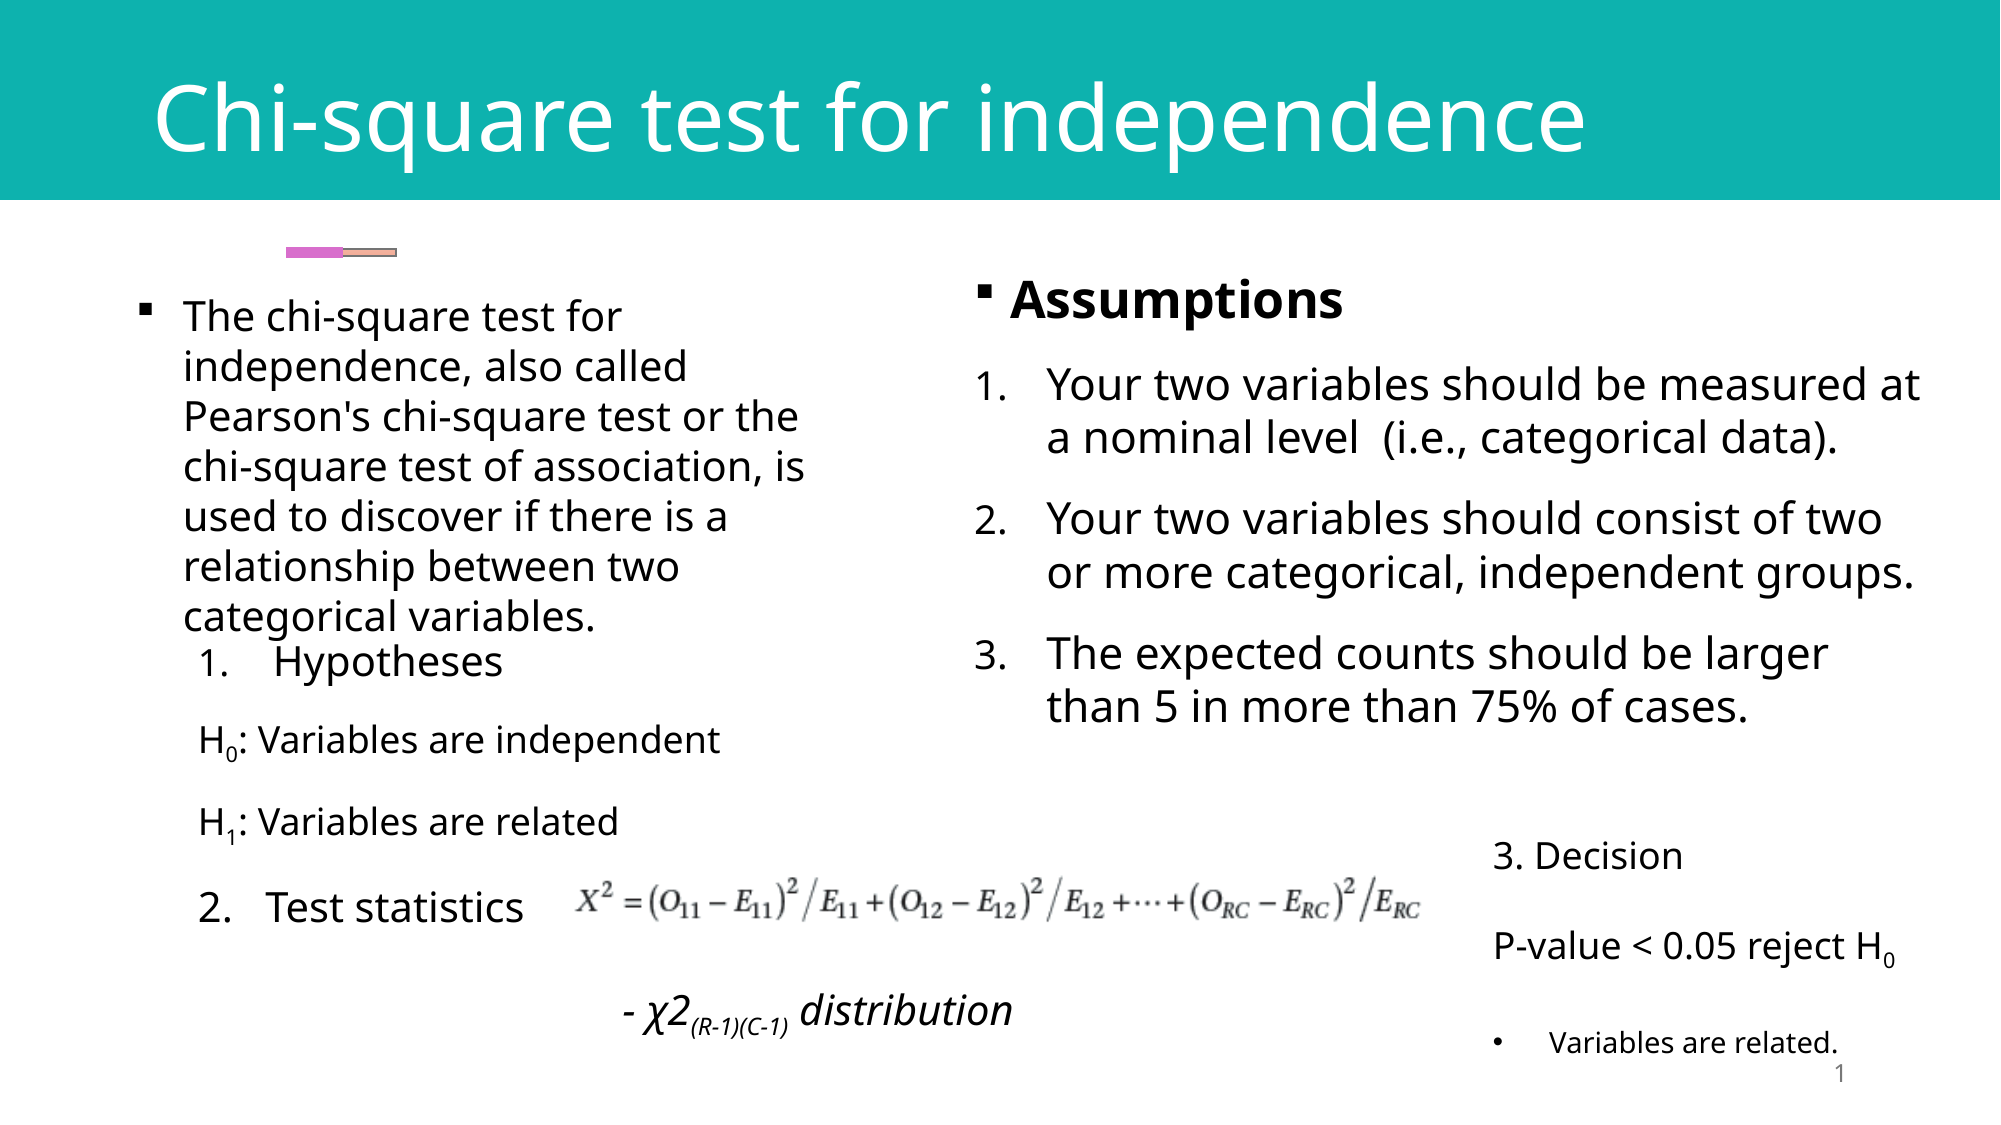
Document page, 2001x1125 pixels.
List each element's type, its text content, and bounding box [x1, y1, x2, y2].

title Chi-square test for independence [137, 13, 1863, 231]
text_box Assumptions Your two variables should be measured at a nominal level (i.e., categorical data). Your two variables should consist of two or more categorical, independent groups. The expected counts should be larger than 5 in more than 75% of cases. [959, 258, 1942, 789]
text_box Hypotheses H0: Variables are independent H1: Variables are related 2. Test statistics [183, 626, 1180, 1125]
text_box [0, 0, 2000, 200]
text_box 3. Decision P-value < 0.05 reject H0 Variables are related. [1478, 824, 2000, 1067]
slide_number 41 [1412, 1042, 1863, 1103]
text_box - χ2(R-1)(C-1) distribution [597, 977, 1029, 1048]
text_box The chi-square test for independence, also called Pearson's chi-square test or the chi-square test of association, is used to discover if there is a relationship between two categorical variables. [121, 282, 886, 647]
picture [562, 853, 1479, 977]
